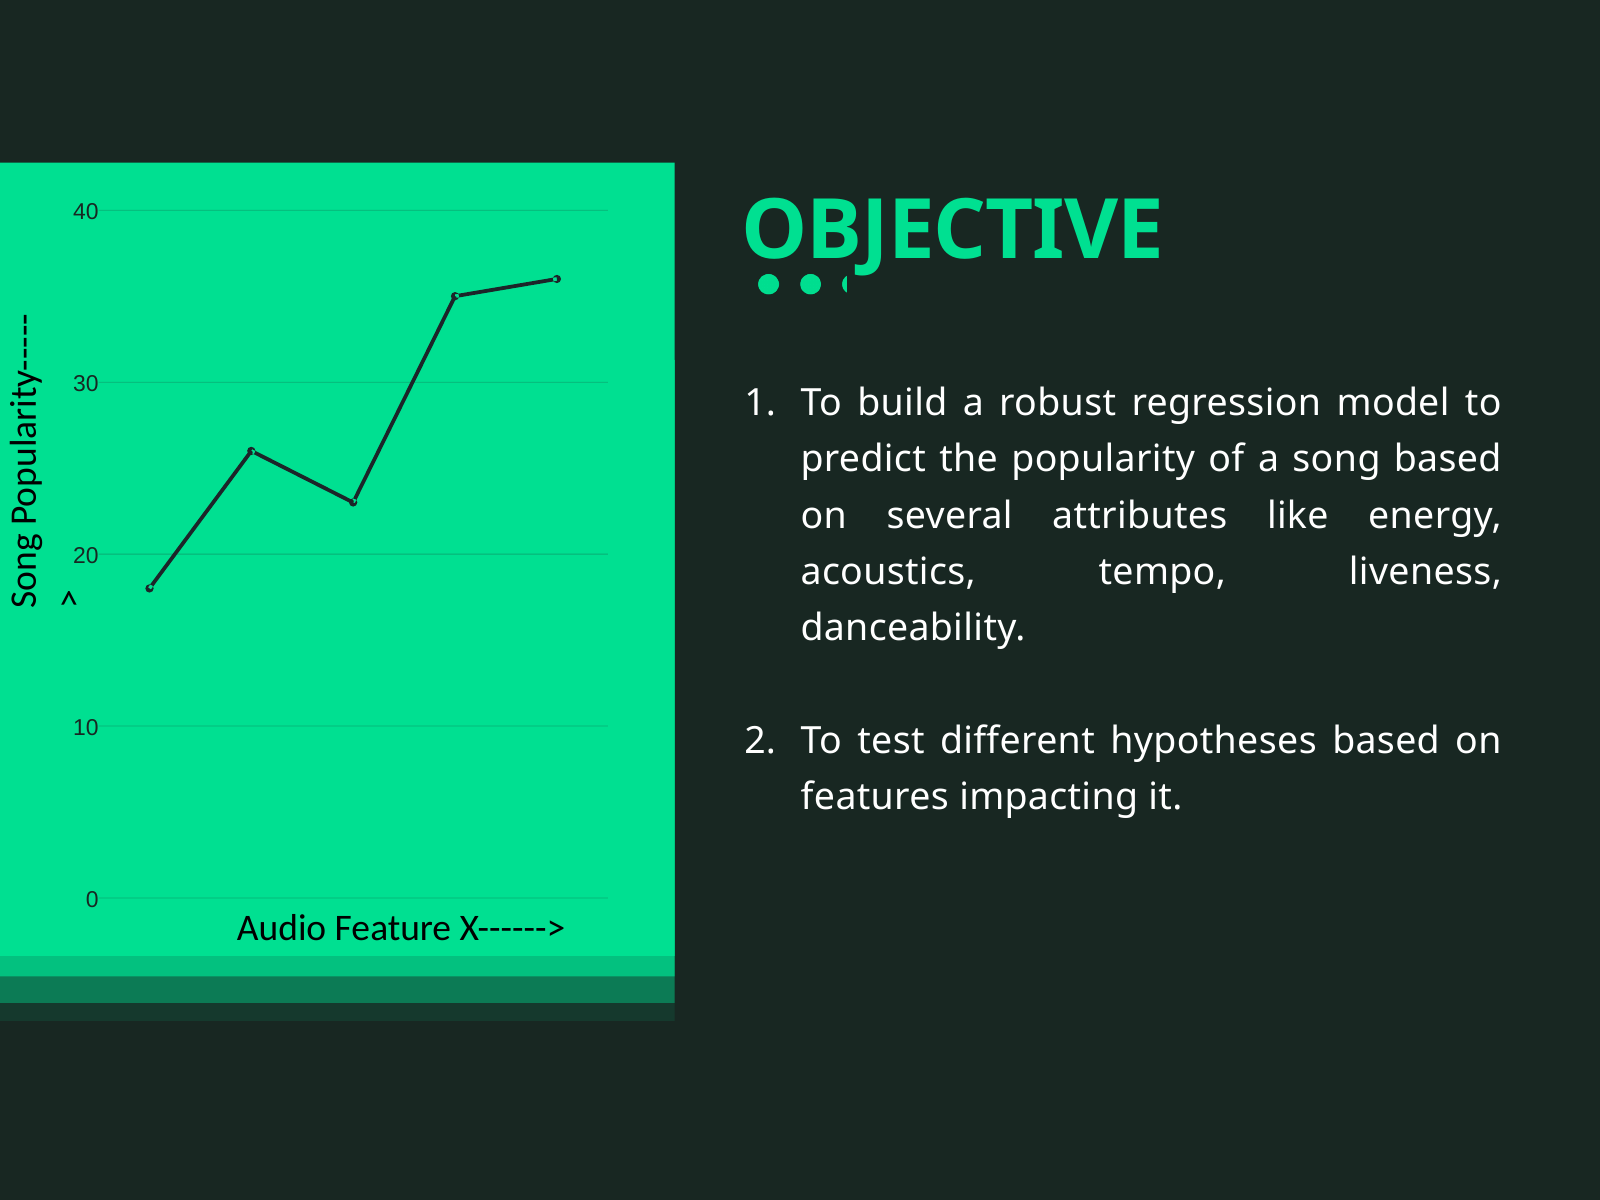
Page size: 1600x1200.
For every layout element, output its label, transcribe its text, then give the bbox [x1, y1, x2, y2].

text_box OBJECTIVE [741, 162, 1421, 275]
picture [744, 270, 848, 296]
text_box [0, 162, 675, 956]
text_box [0, 1003, 675, 1021]
text_box Audio Feature X------> [222, 921, 584, 956]
text_box Song Popularity-----> [0, 285, 61, 624]
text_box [66, 191, 609, 912]
text_box [0, 956, 675, 977]
text_box To build a robust regression model to predict the popularity of a song based on several attributes like energy, acoustics, tempo, liveness, danceability. To test different hypotheses based on features impacting it. [744, 366, 1503, 818]
text_box [0, 977, 675, 1003]
